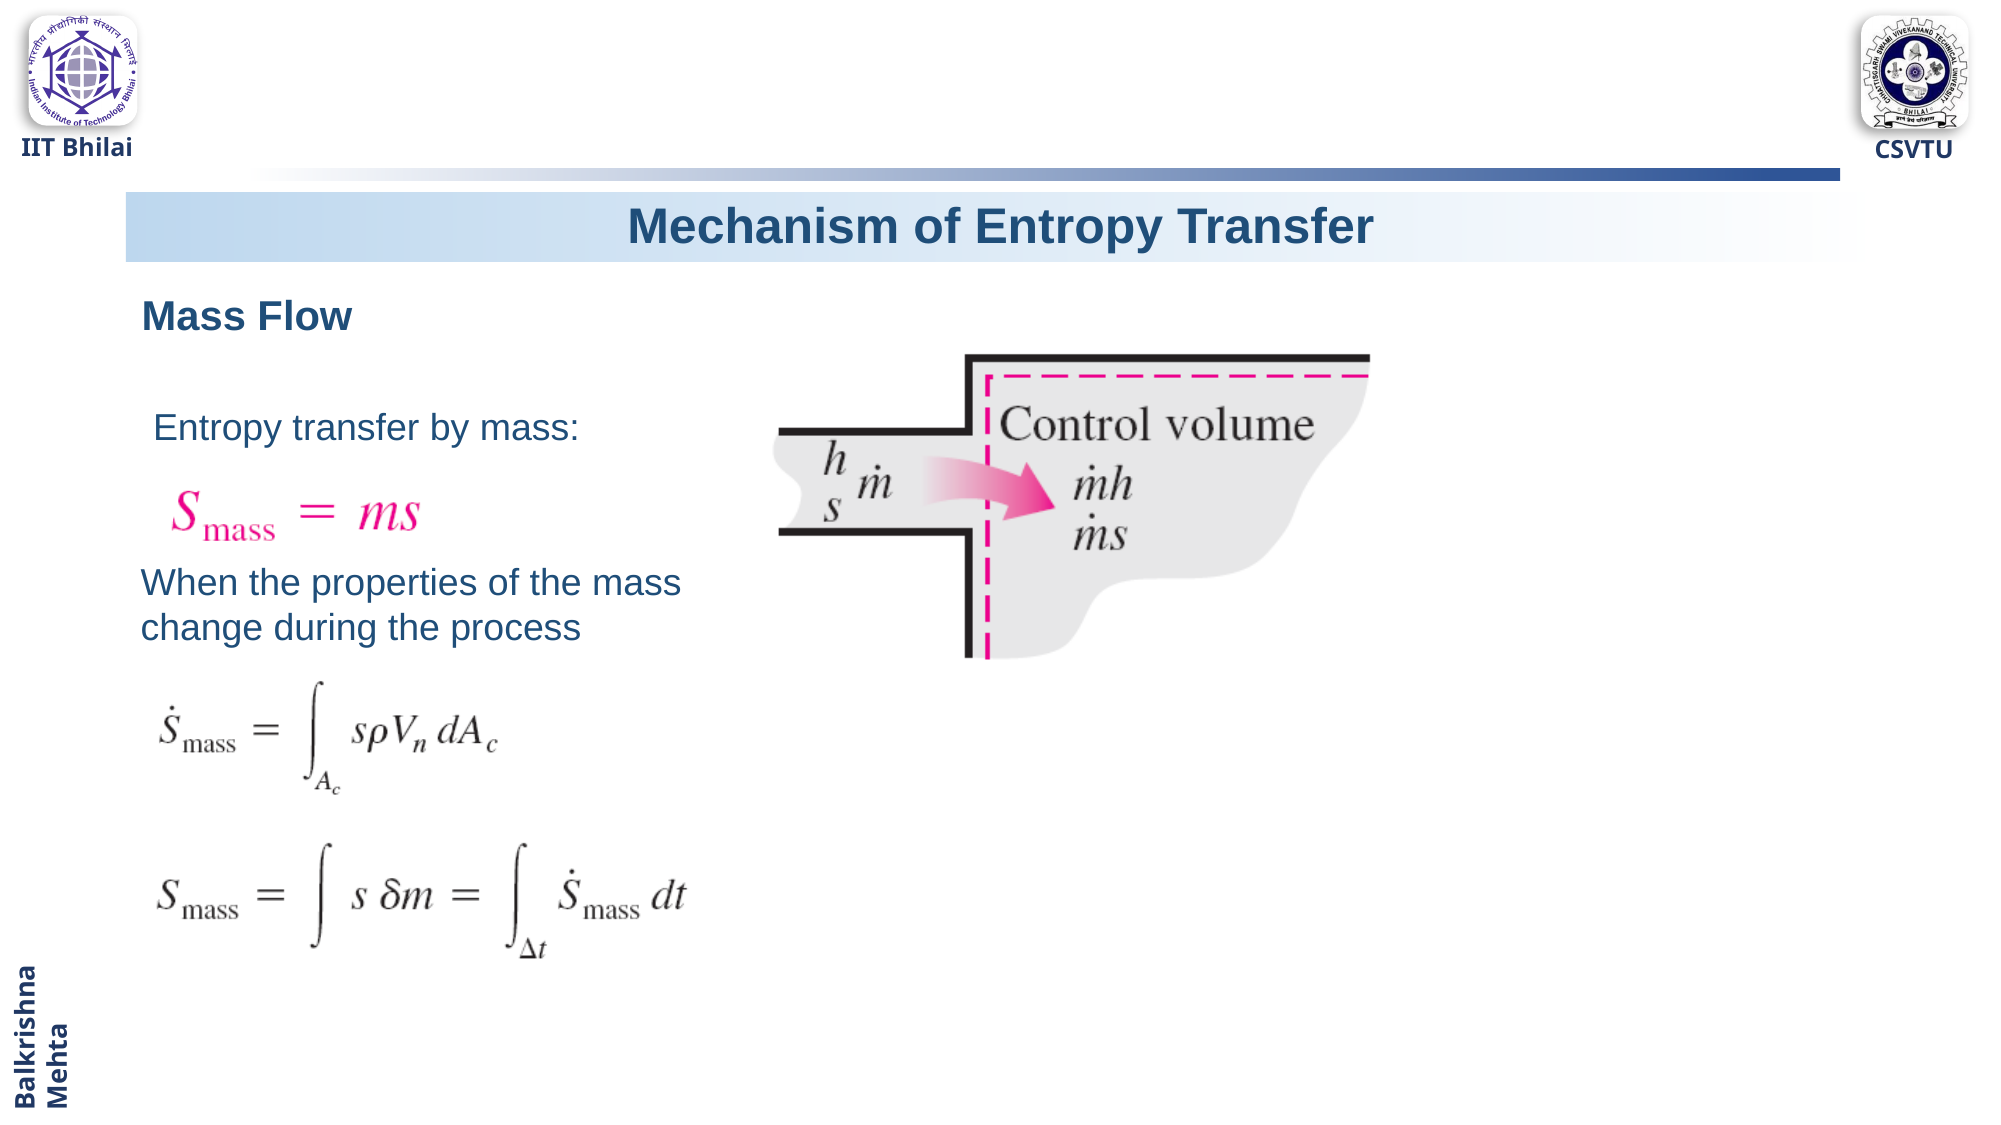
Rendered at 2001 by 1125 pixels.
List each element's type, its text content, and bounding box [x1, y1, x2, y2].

picture [753, 331, 1389, 677]
text_box Entropy transfer by mass: [138, 395, 601, 456]
text_box Mechanism of Entropy Transfer [125, 192, 1876, 262]
picture [163, 468, 431, 563]
picture [150, 832, 692, 965]
text_box When the properties of the mass change during the process [125, 550, 726, 656]
picture [150, 676, 502, 799]
picture [1861, 15, 1969, 129]
text_box Mass Flow [126, 281, 368, 346]
picture [28, 15, 138, 126]
